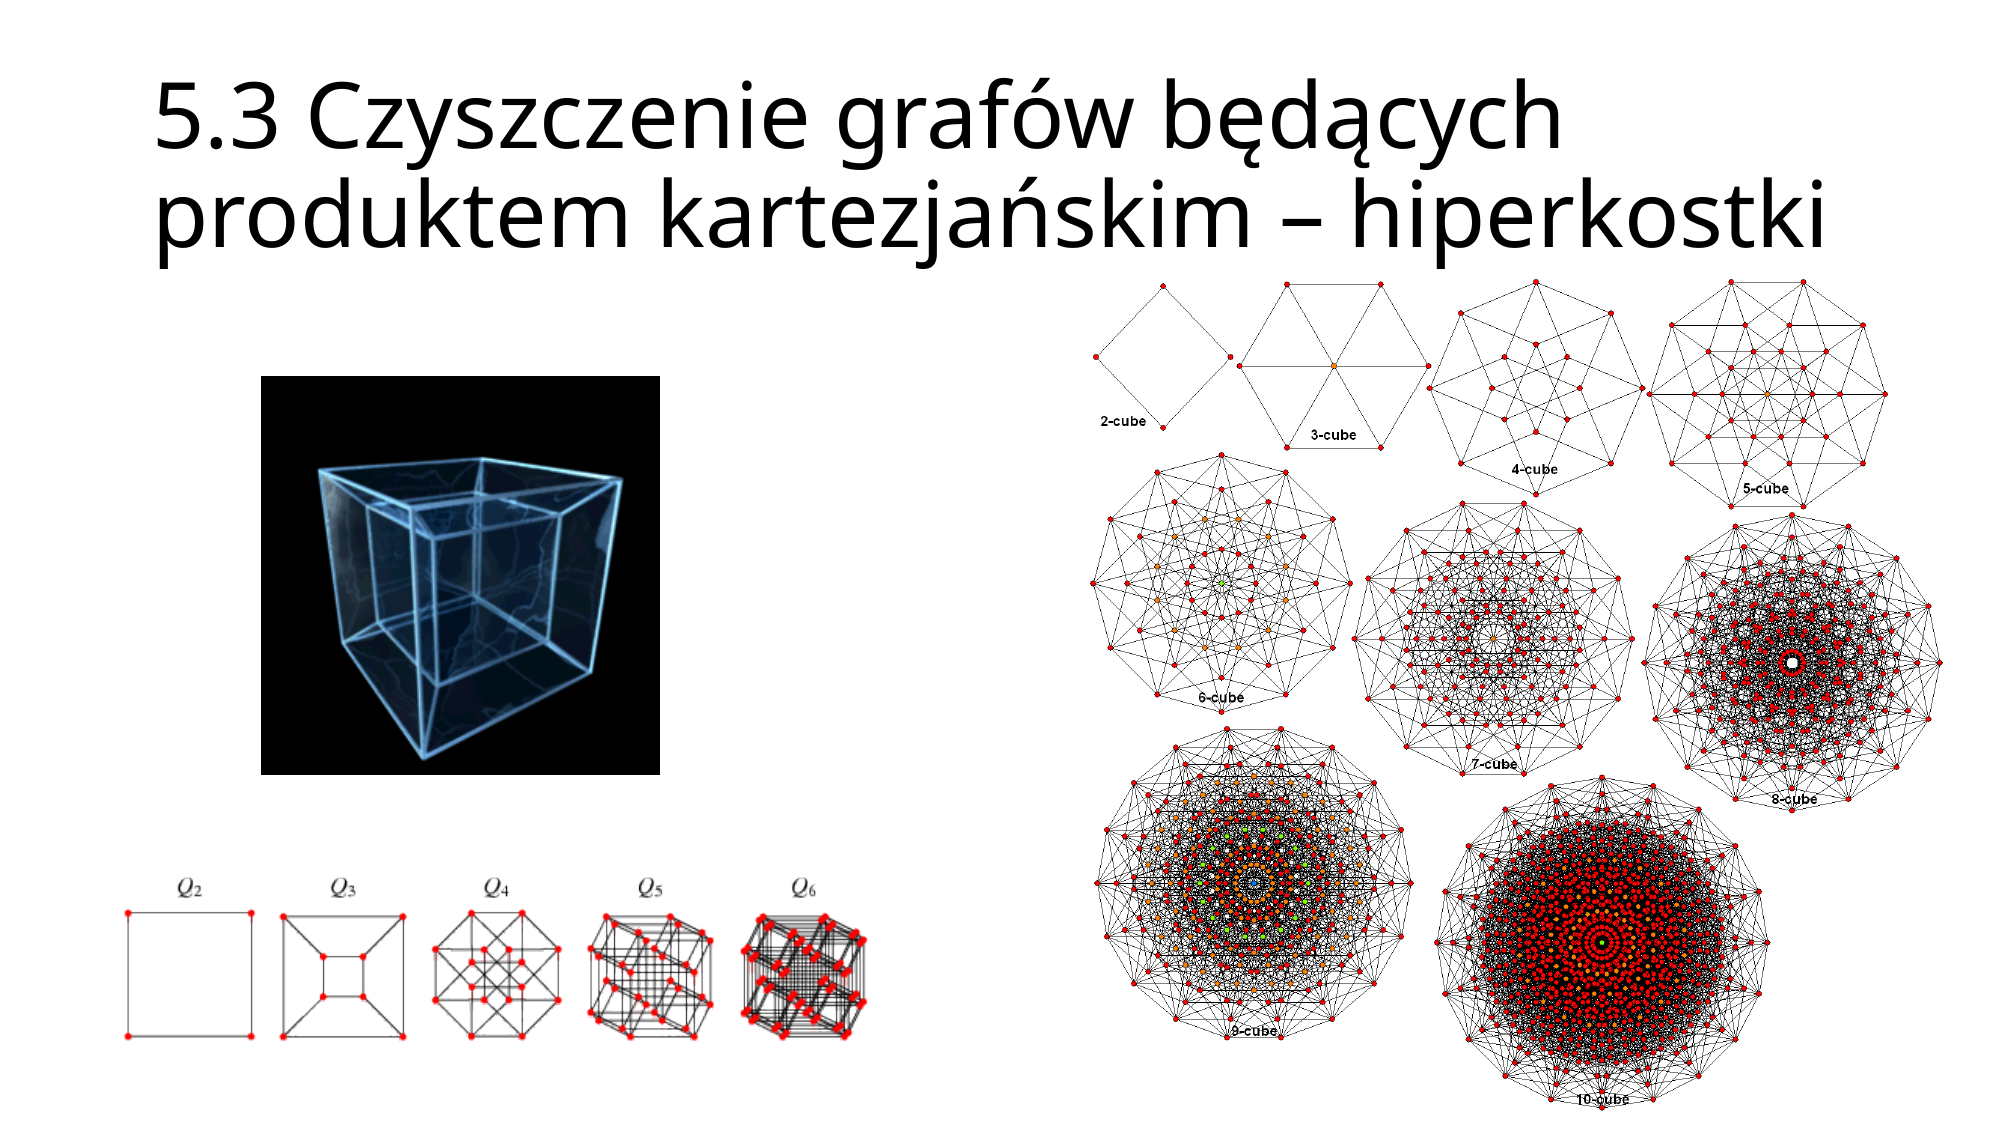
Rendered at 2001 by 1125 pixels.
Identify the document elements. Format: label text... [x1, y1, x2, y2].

picture [261, 376, 660, 775]
picture [101, 873, 894, 1052]
picture [1086, 278, 1960, 1125]
title 5.3 Czyszczenie grafów będących produktem kartezjańskim – hiperkostki [137, 59, 1863, 278]
